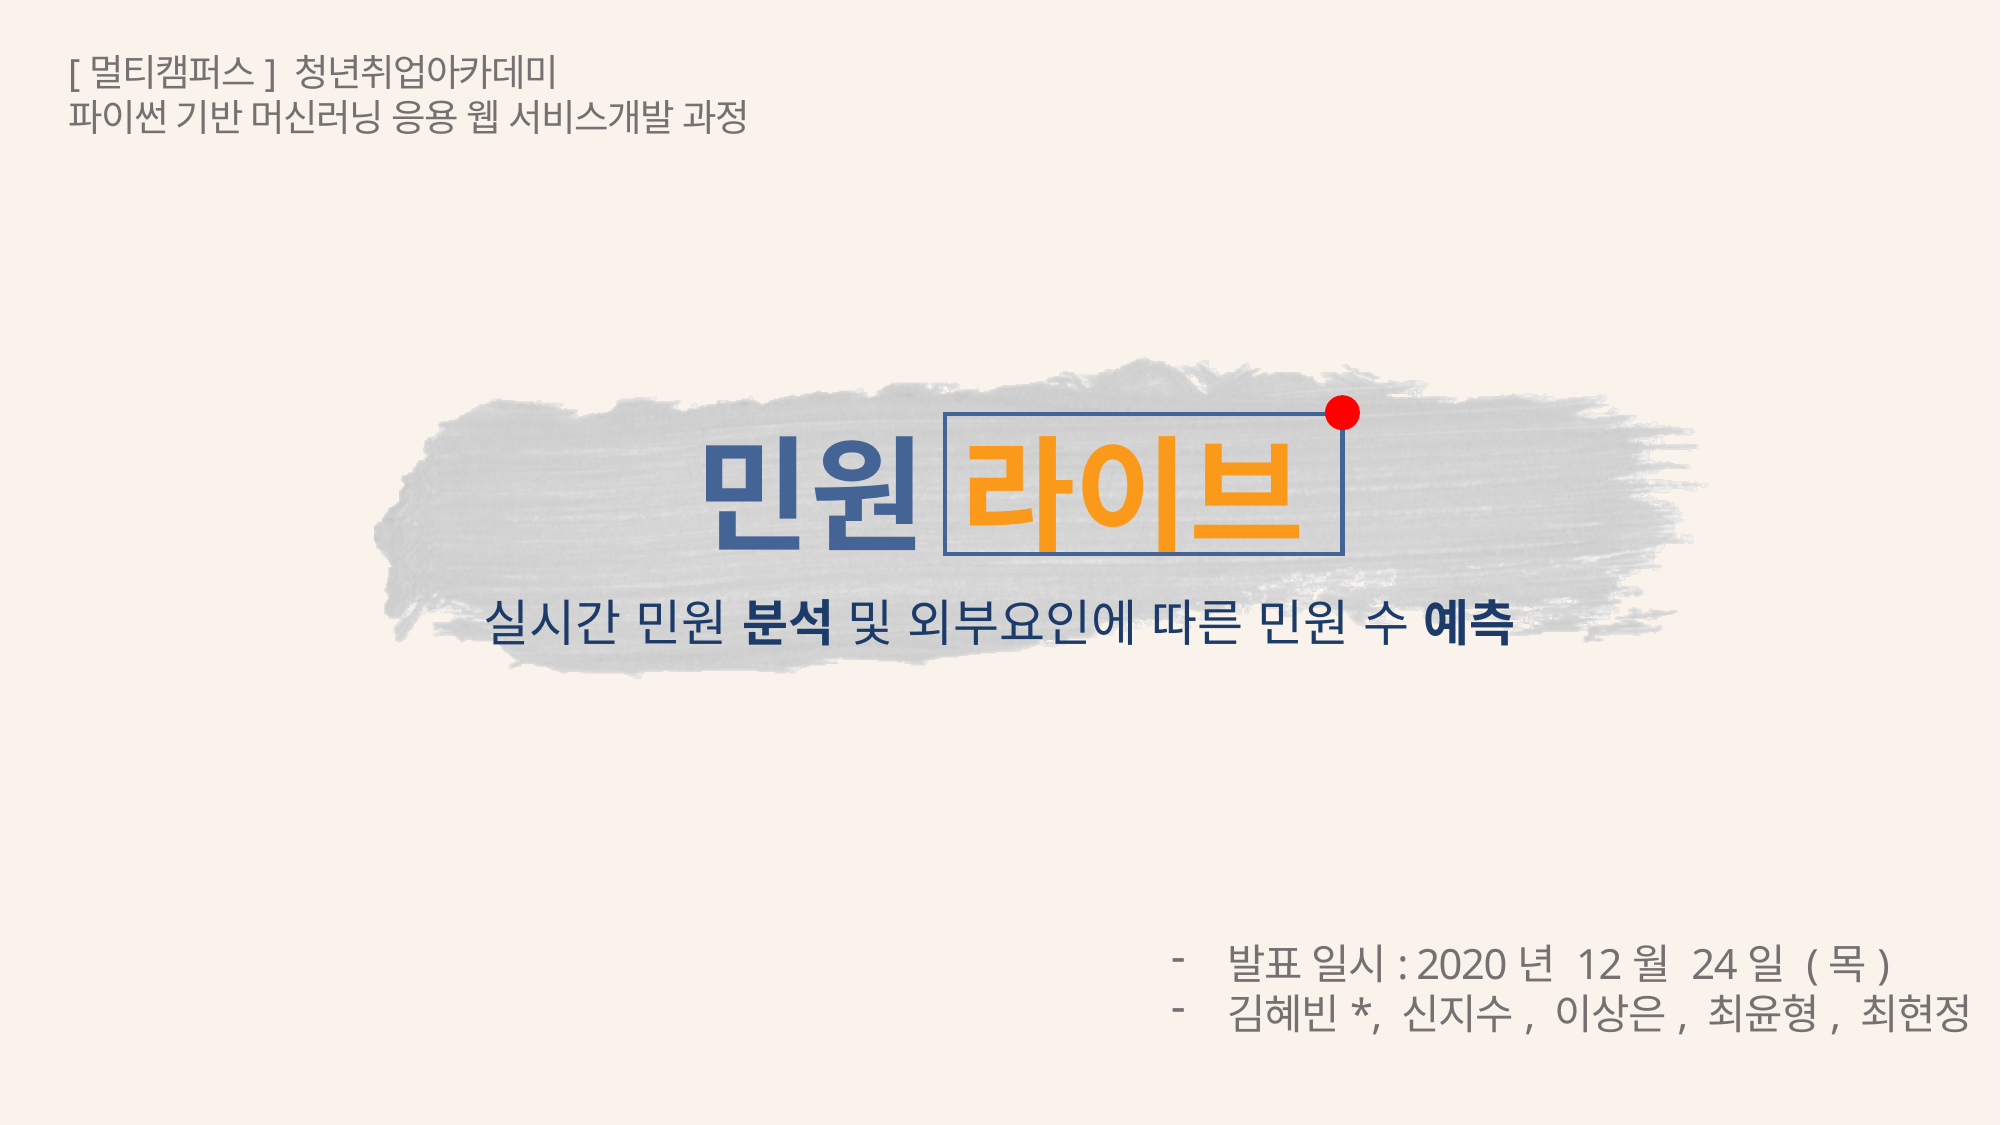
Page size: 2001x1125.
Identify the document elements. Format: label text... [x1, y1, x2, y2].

title 민원 라이브 [249, 184, 1751, 576]
text_box [멀티캠퍼스] 청년취업아카데미 파이썬 기반 머신러닝 응용 웹 서비스개발 과정 [53, 41, 765, 147]
picture [374, 351, 1739, 684]
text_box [944, 395, 1360, 555]
subtitle 실시간 민원 분석 및 외부요인에 따른 민원 수 예측 [249, 590, 1751, 863]
text_box 발표 일시: 2020년 12월 24일 (목) 김혜빈*, 신지수, 이상은, 최윤형, 최현정 [1156, 930, 1988, 1045]
